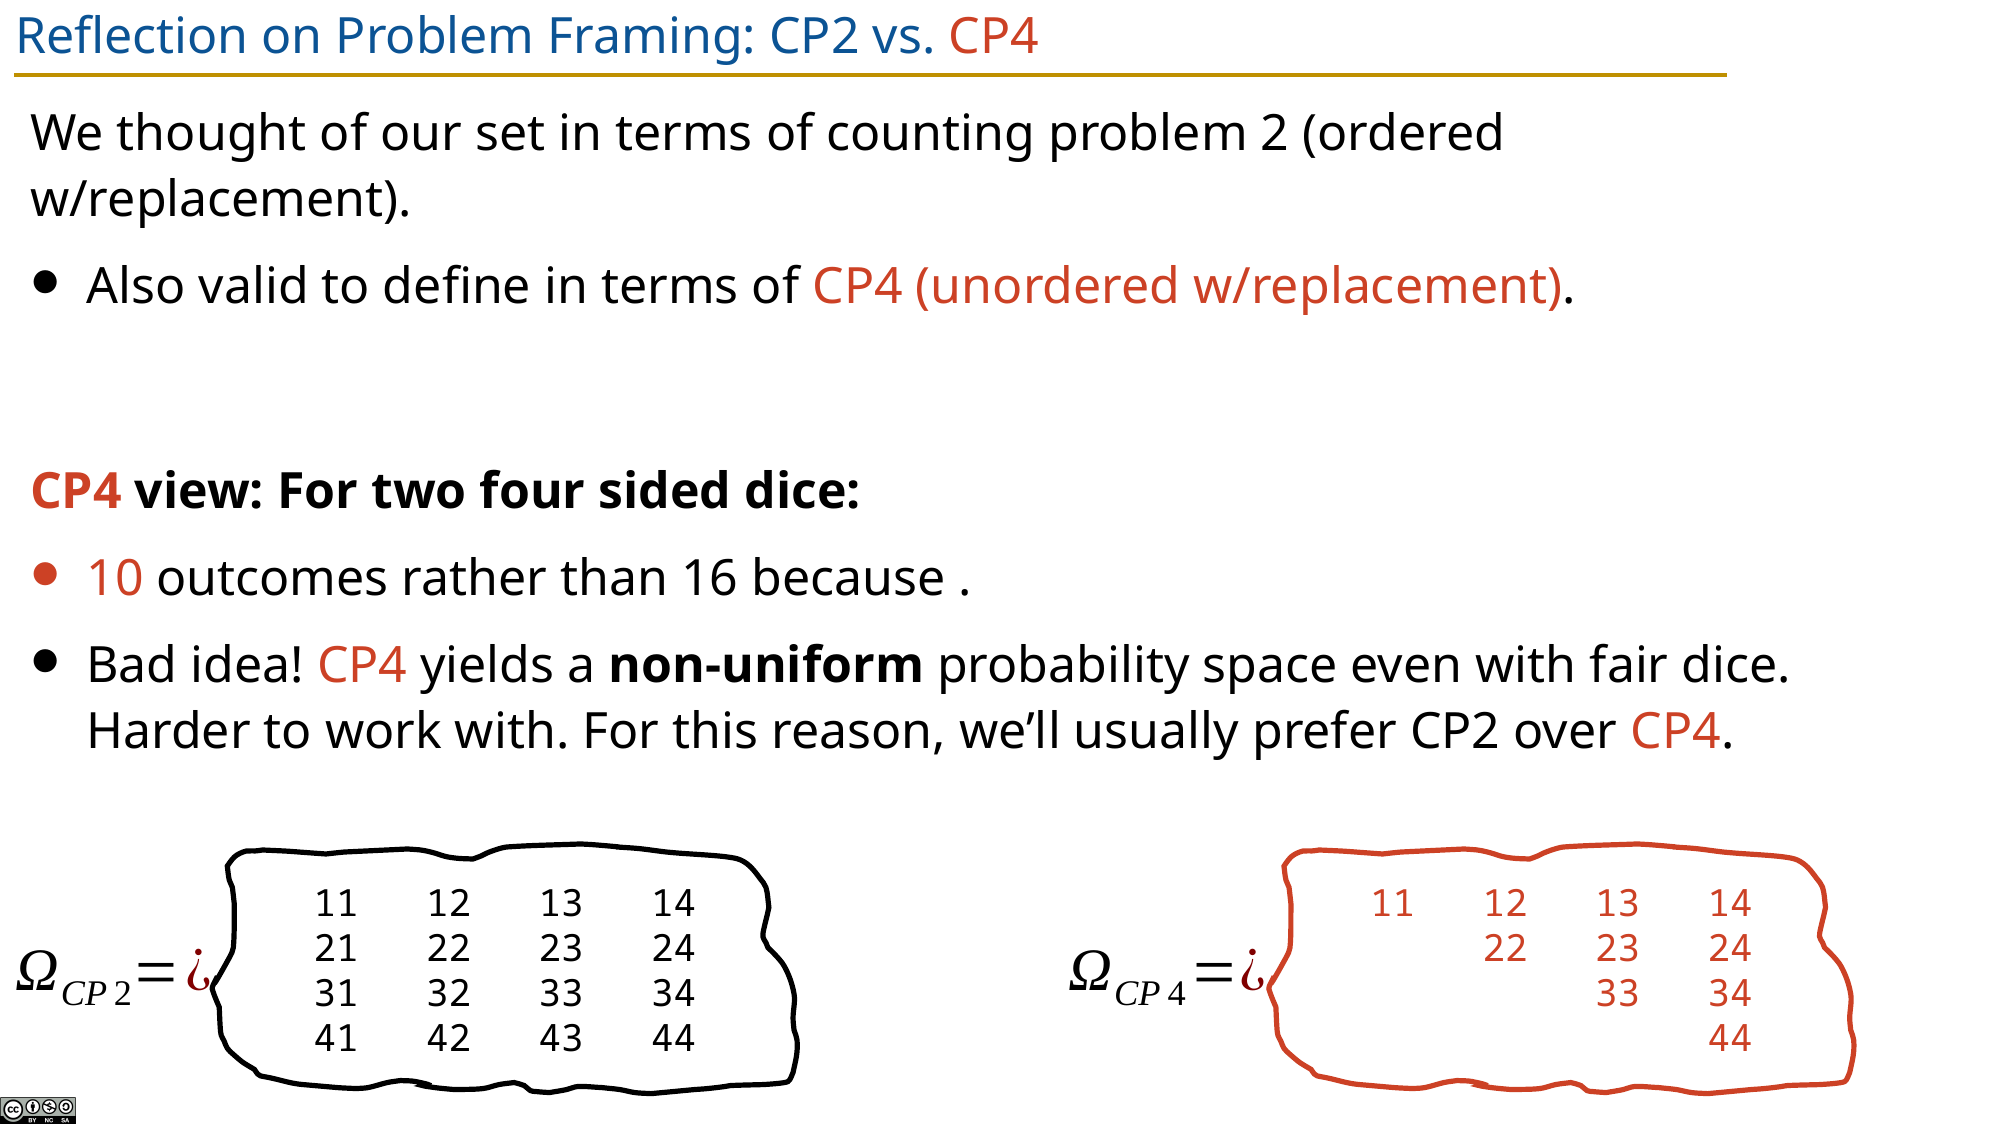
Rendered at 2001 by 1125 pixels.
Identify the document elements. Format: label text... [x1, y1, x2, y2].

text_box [1067, 843, 1855, 1095]
picture [0, 1097, 76, 1124]
title Reflection on Problem Framing: CP2 vs. CP4 [0, 0, 1725, 75]
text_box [14, 843, 798, 1095]
